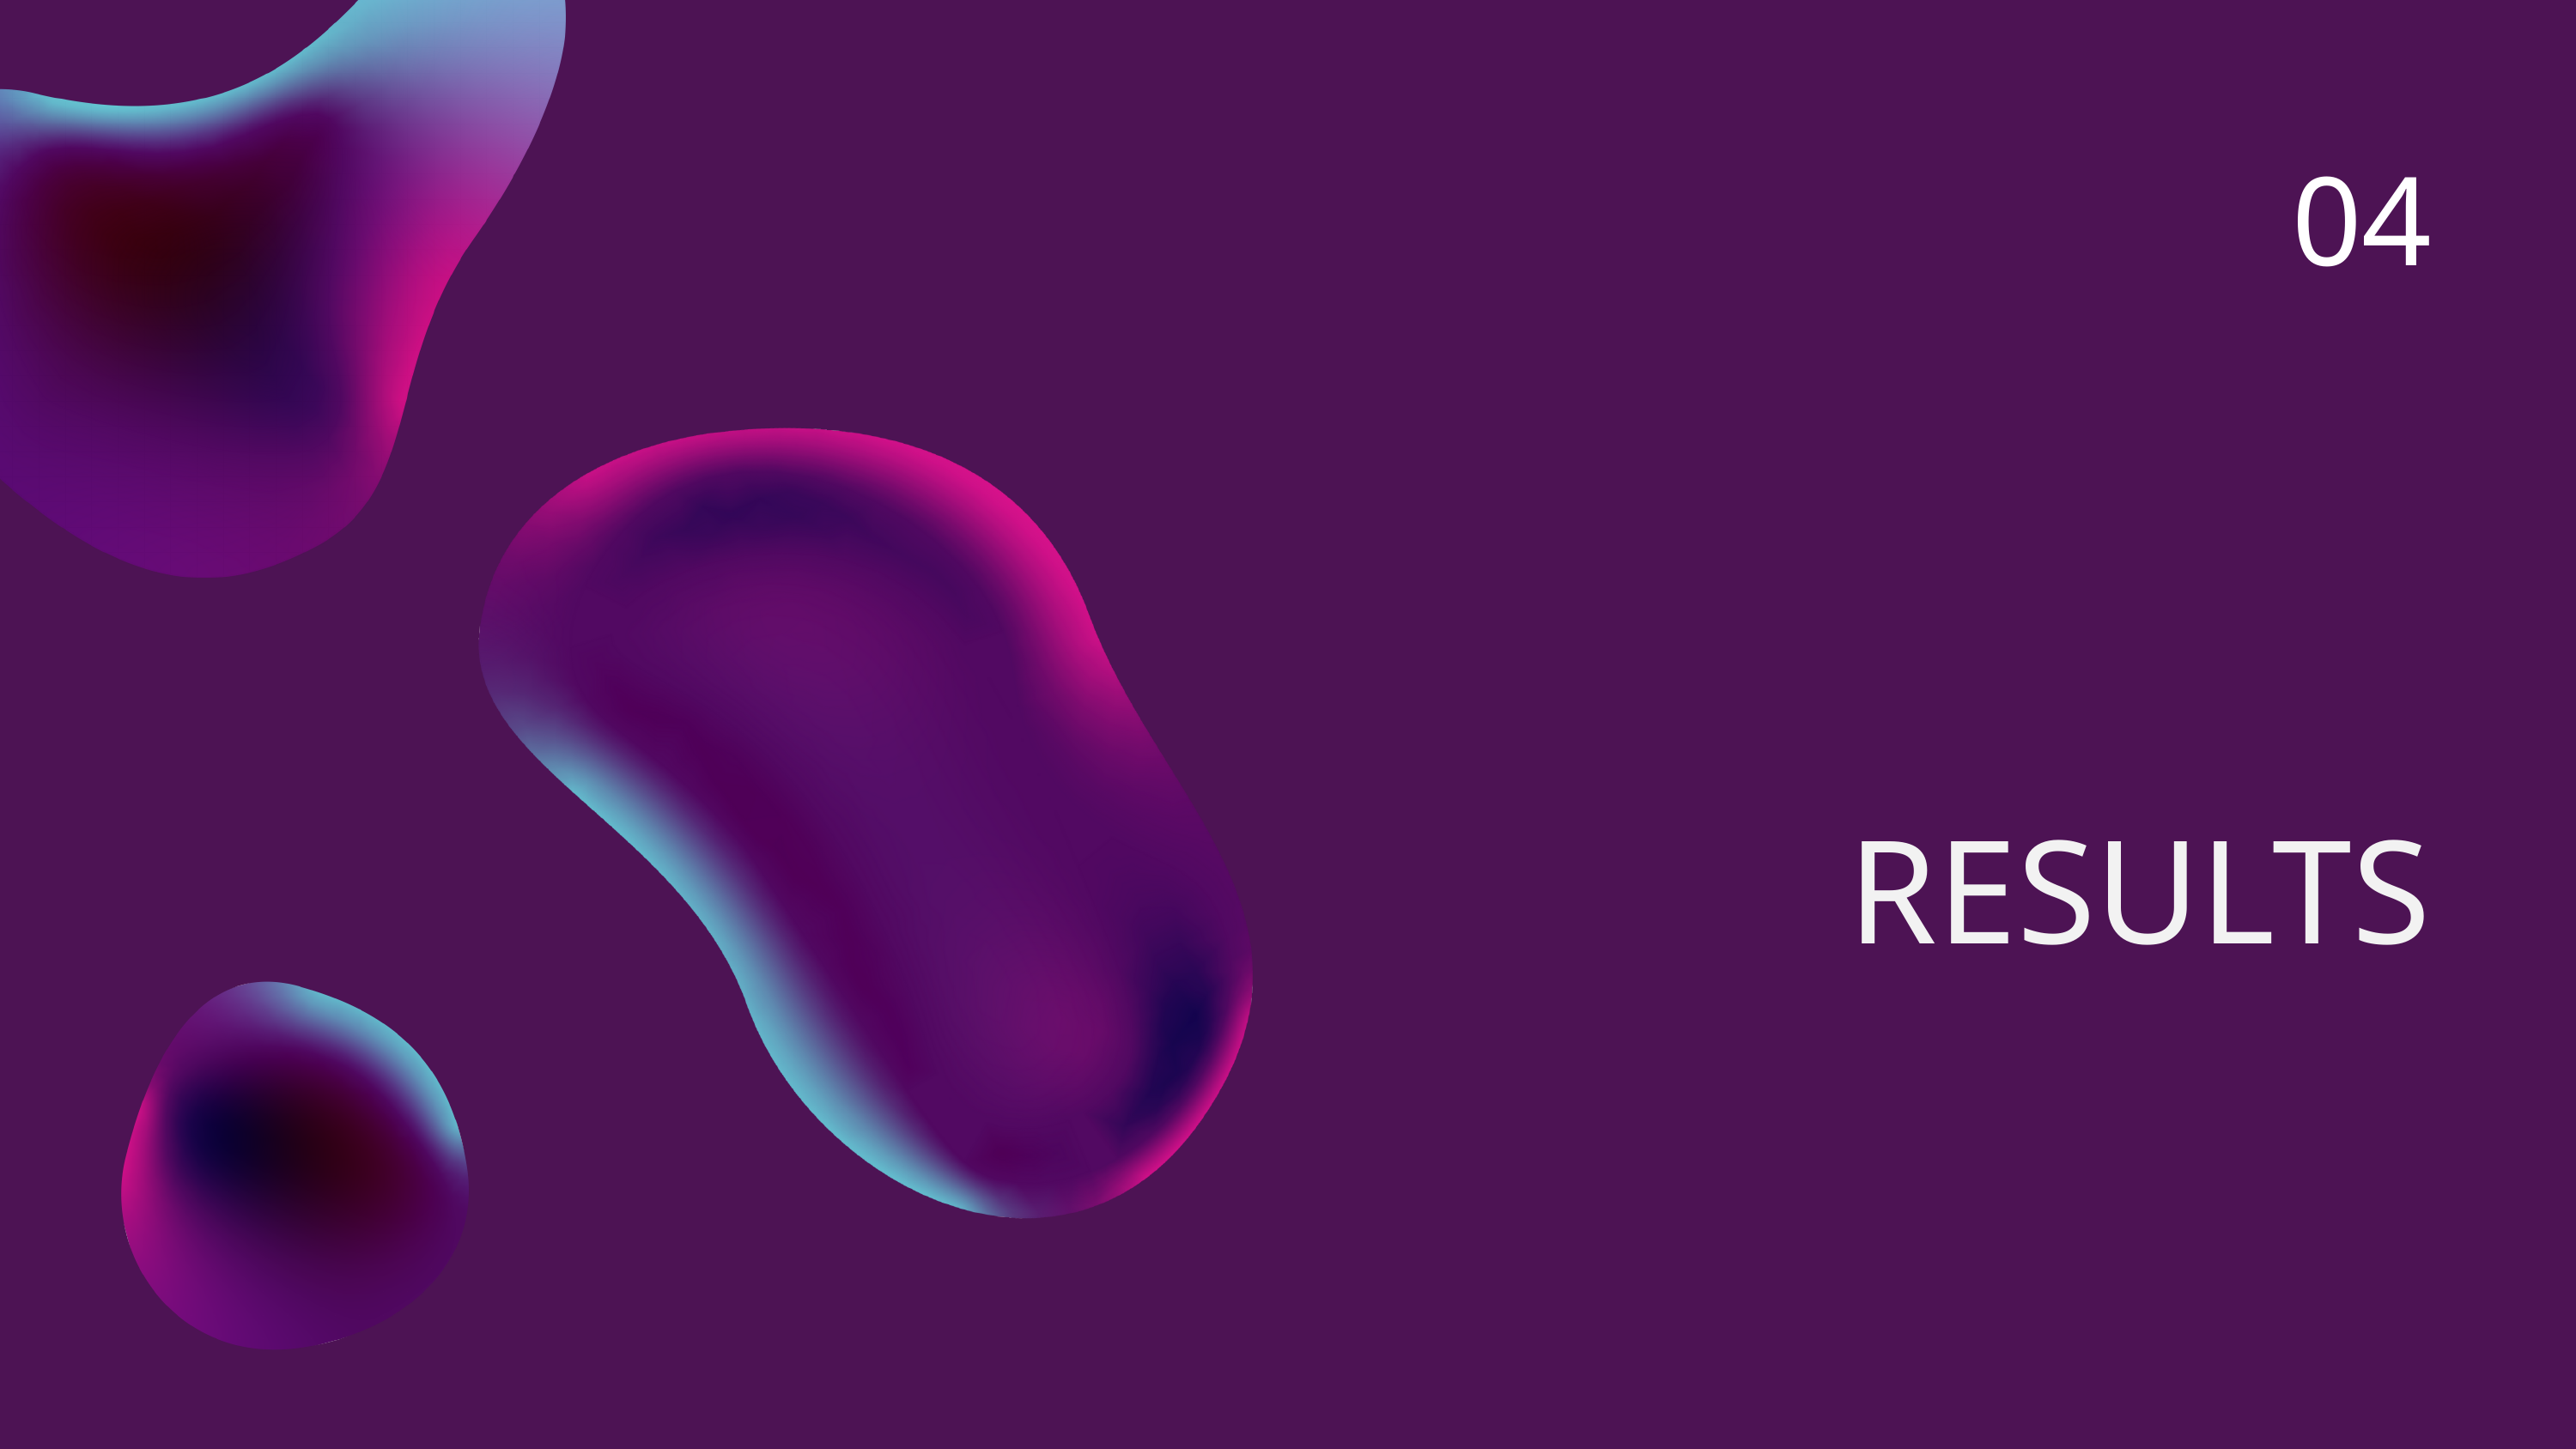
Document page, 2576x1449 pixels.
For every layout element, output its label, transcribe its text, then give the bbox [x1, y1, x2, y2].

text_box 04 [2223, 144, 2433, 290]
picture [0, 0, 1298, 1385]
text_box RESULTS [1441, 803, 2432, 973]
